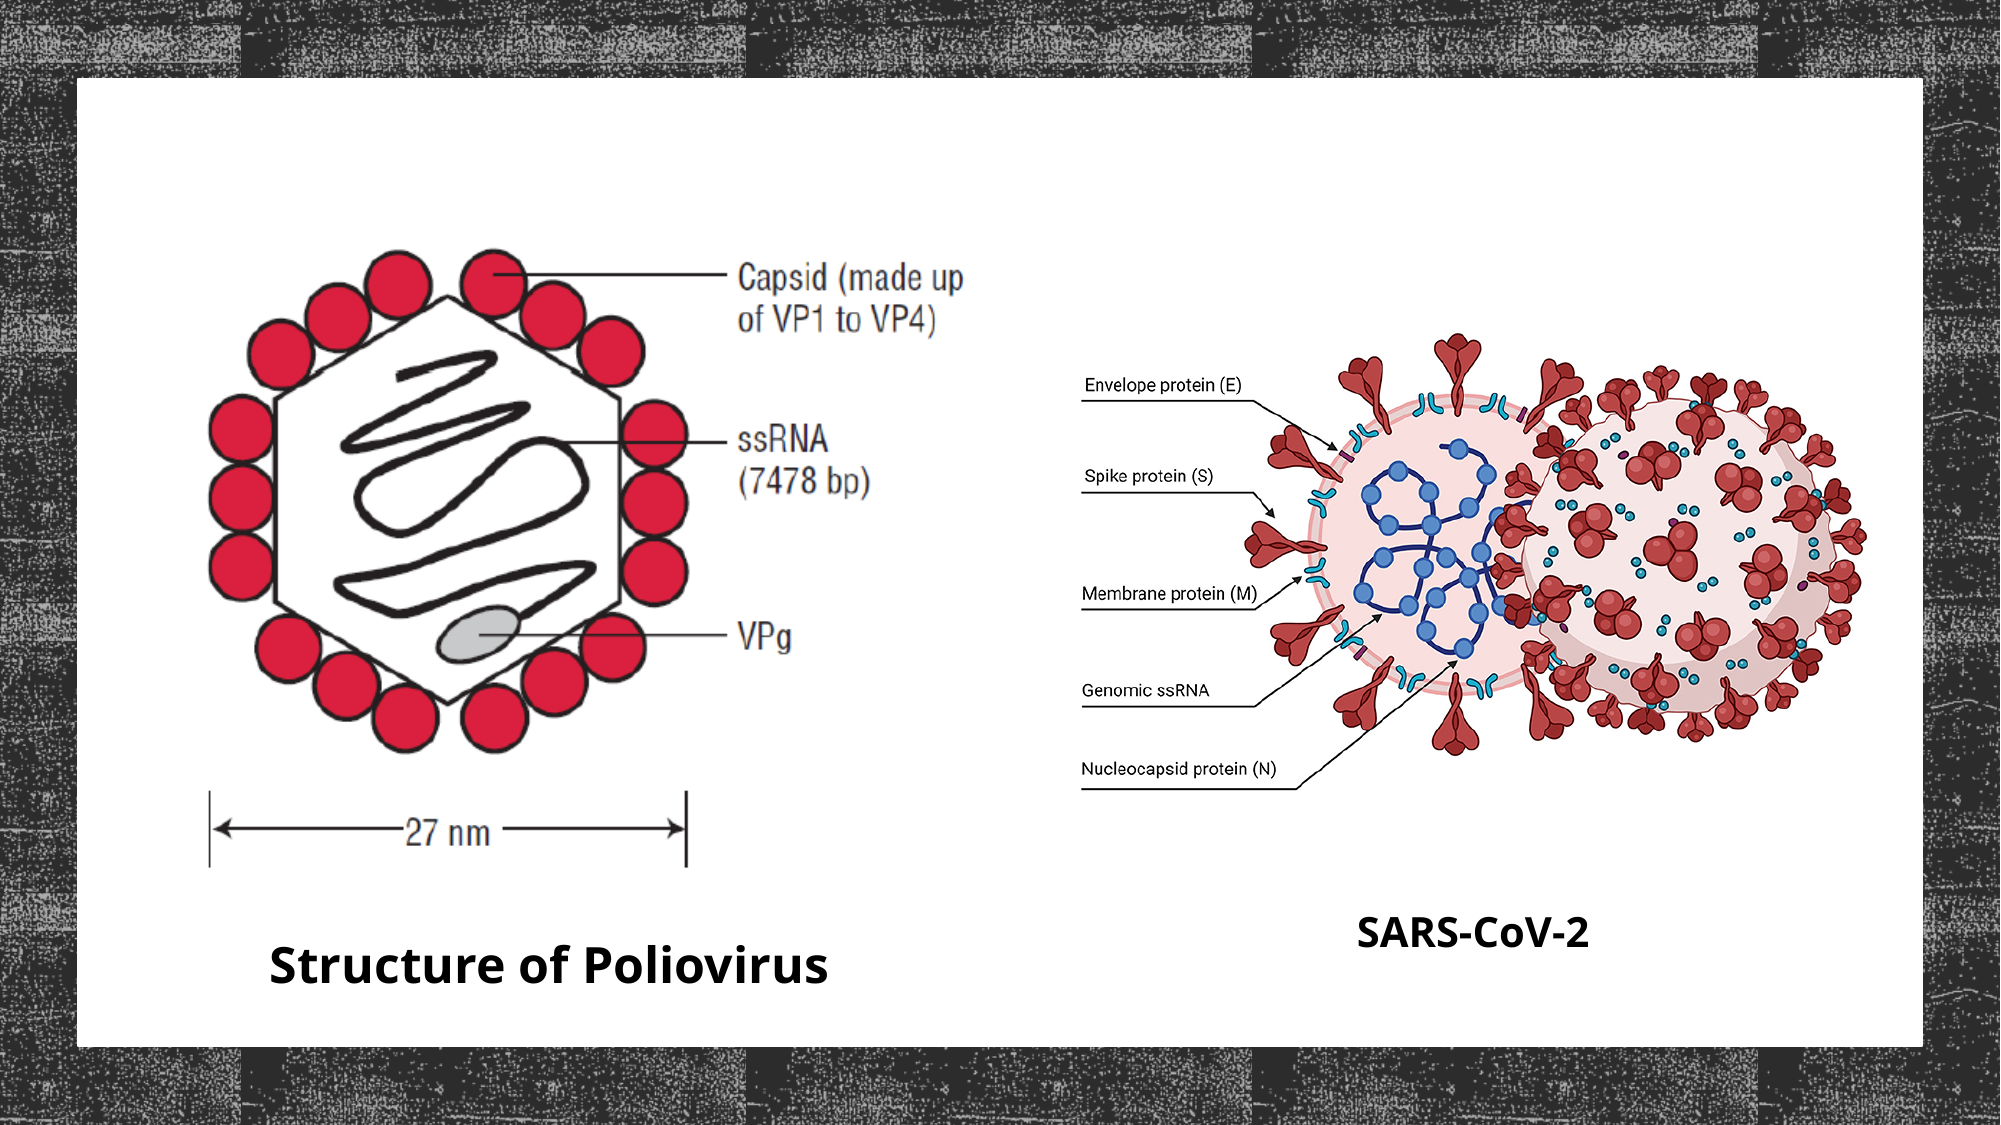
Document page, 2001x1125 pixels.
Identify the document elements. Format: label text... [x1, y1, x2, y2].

picture [1079, 331, 1869, 793]
text_box [0, 0, 2000, 1125]
picture [184, 220, 974, 904]
text_box [77, 78, 1923, 1047]
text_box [1872, 1024, 1944, 1096]
text_box Structure of Poliovirus [237, 925, 862, 1001]
text_box SARS-CoV-2 [1323, 903, 1623, 978]
